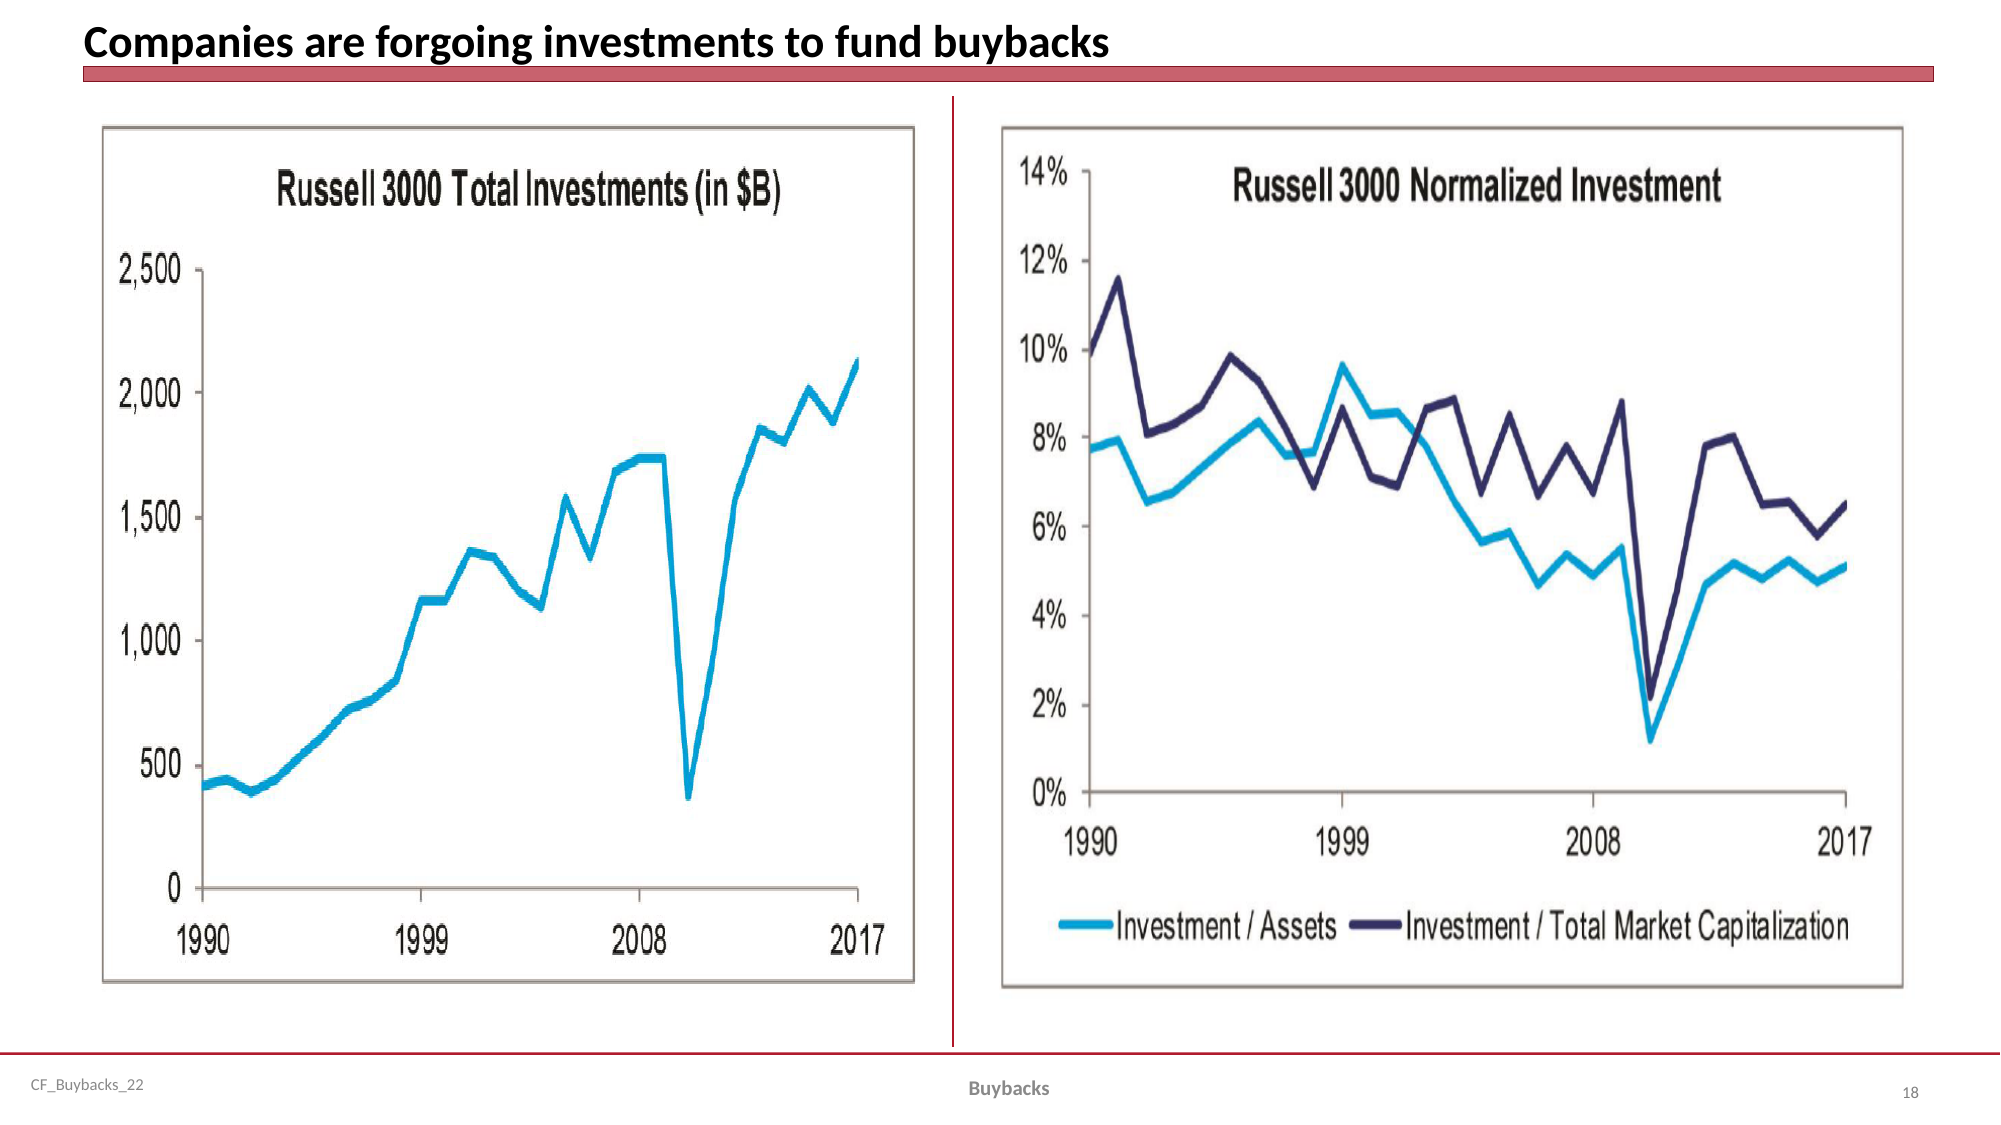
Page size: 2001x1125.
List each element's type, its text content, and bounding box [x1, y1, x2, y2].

title Companies are forgoing investments to fund buybacks [83, 6, 1935, 67]
slide_number 18 [1834, 1061, 1934, 1122]
footer Buybacks [692, 1056, 1326, 1117]
picture [83, 95, 931, 1014]
picture [975, 104, 1935, 1014]
